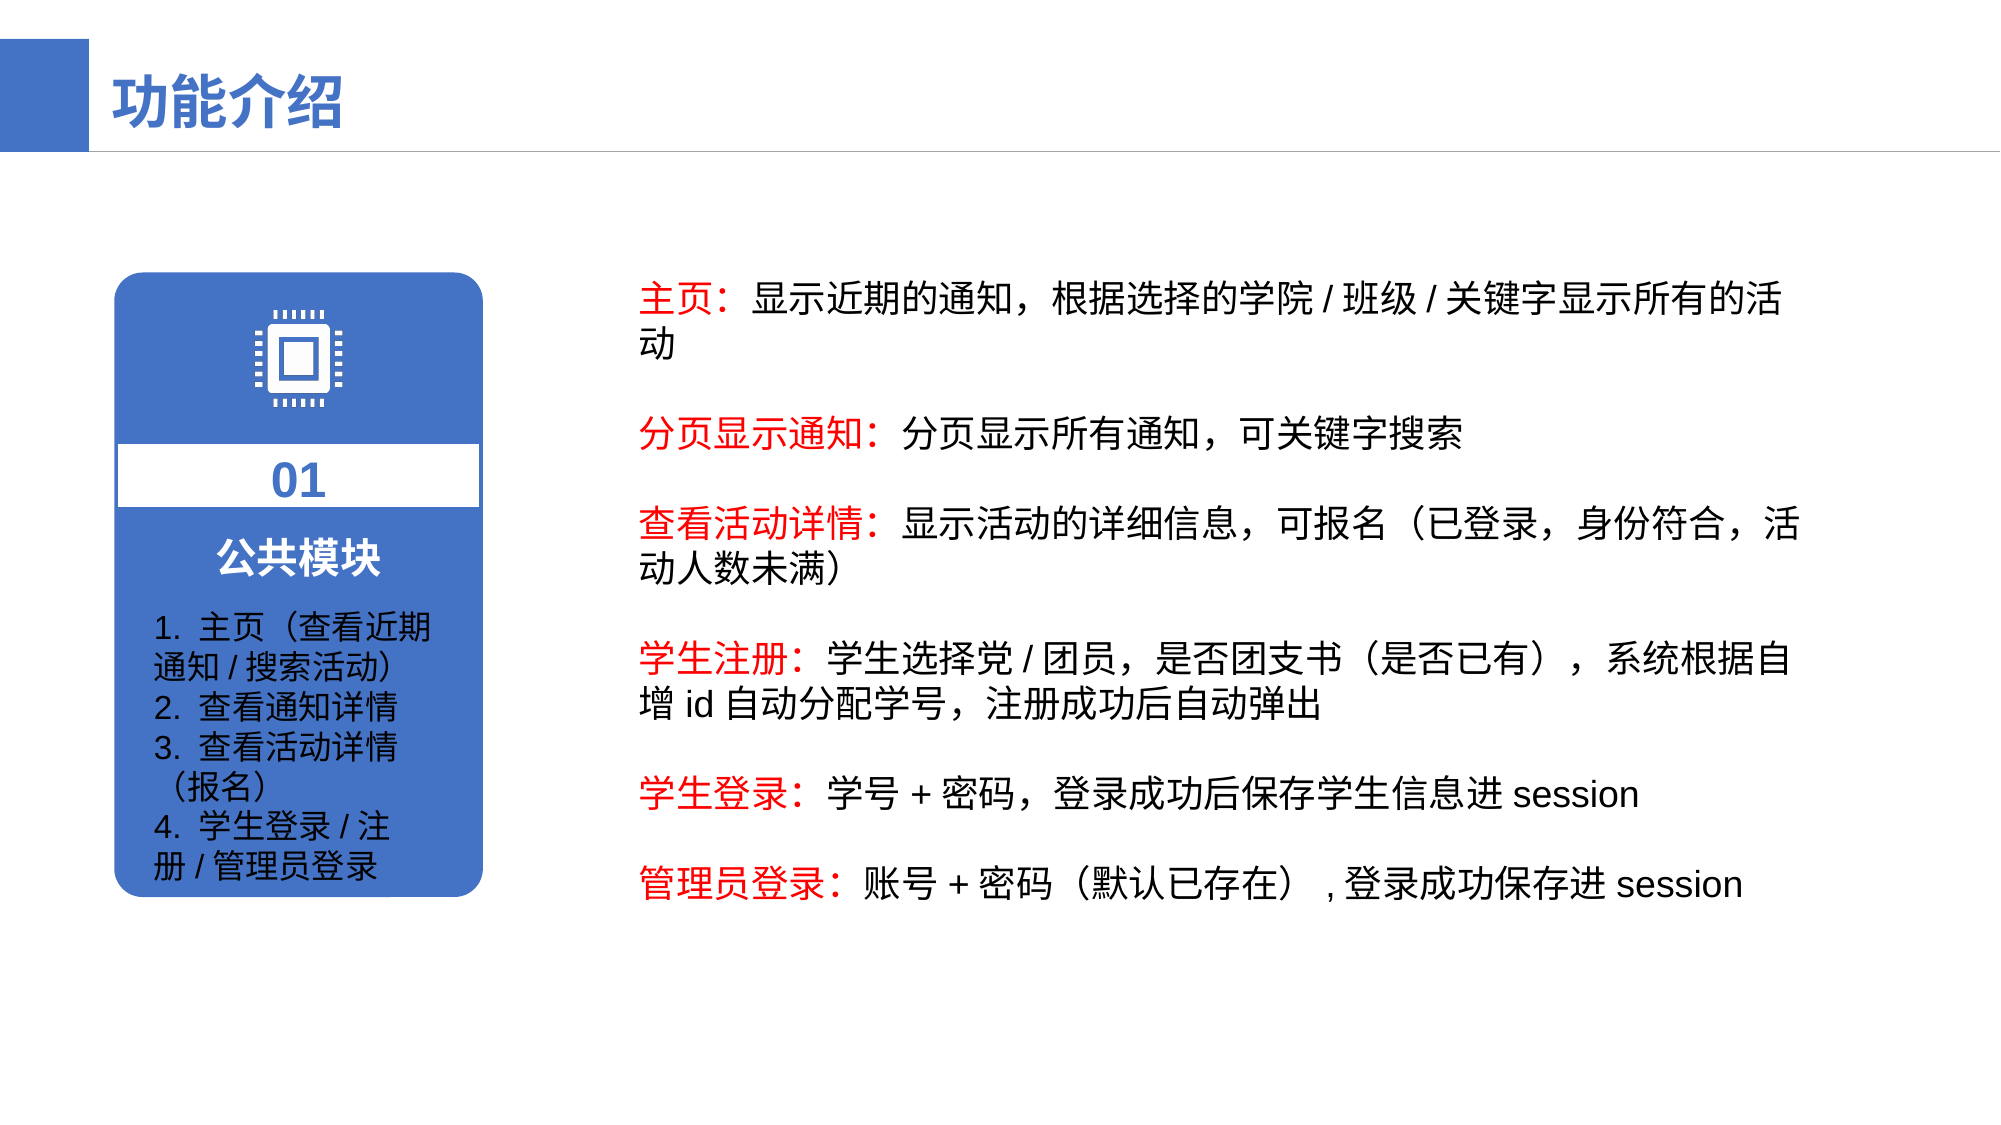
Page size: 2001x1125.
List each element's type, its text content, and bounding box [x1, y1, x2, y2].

text_box 1. 主页（查看近期通知/搜索活动） 2. 查看通知详情 3. 查看活动详情（报名） 4. 学生登录/注册/管理员登录 [139, 598, 459, 893]
picture [243, 297, 354, 421]
text_box [113, 271, 484, 899]
list 功能介绍 [96, 57, 880, 144]
text_box 主页：显示近期的通知，根据选择的学院/班级/关键字显示所有的活动 分页显示通知：分页显示所有通知，可关键字搜索 查看活动详情：显示活动的详细信息，可报名（已登录，身份符合，活动人数未满） 学生注册：学生选择党/团员，是否团支书（是否已有），系统根据自增id自动分配学号，注册成功后自动弹出 学生登录：学号+密码，登录成功后保存学生信息进session 管理员登录：账号+密码（默认已存在）,登录成功保存进session [624, 267, 1832, 912]
text_box 公共模块 [200, 524, 397, 590]
text_box [342, 442, 481, 509]
text_box [116, 442, 255, 509]
text_box 01 [255, 440, 342, 516]
